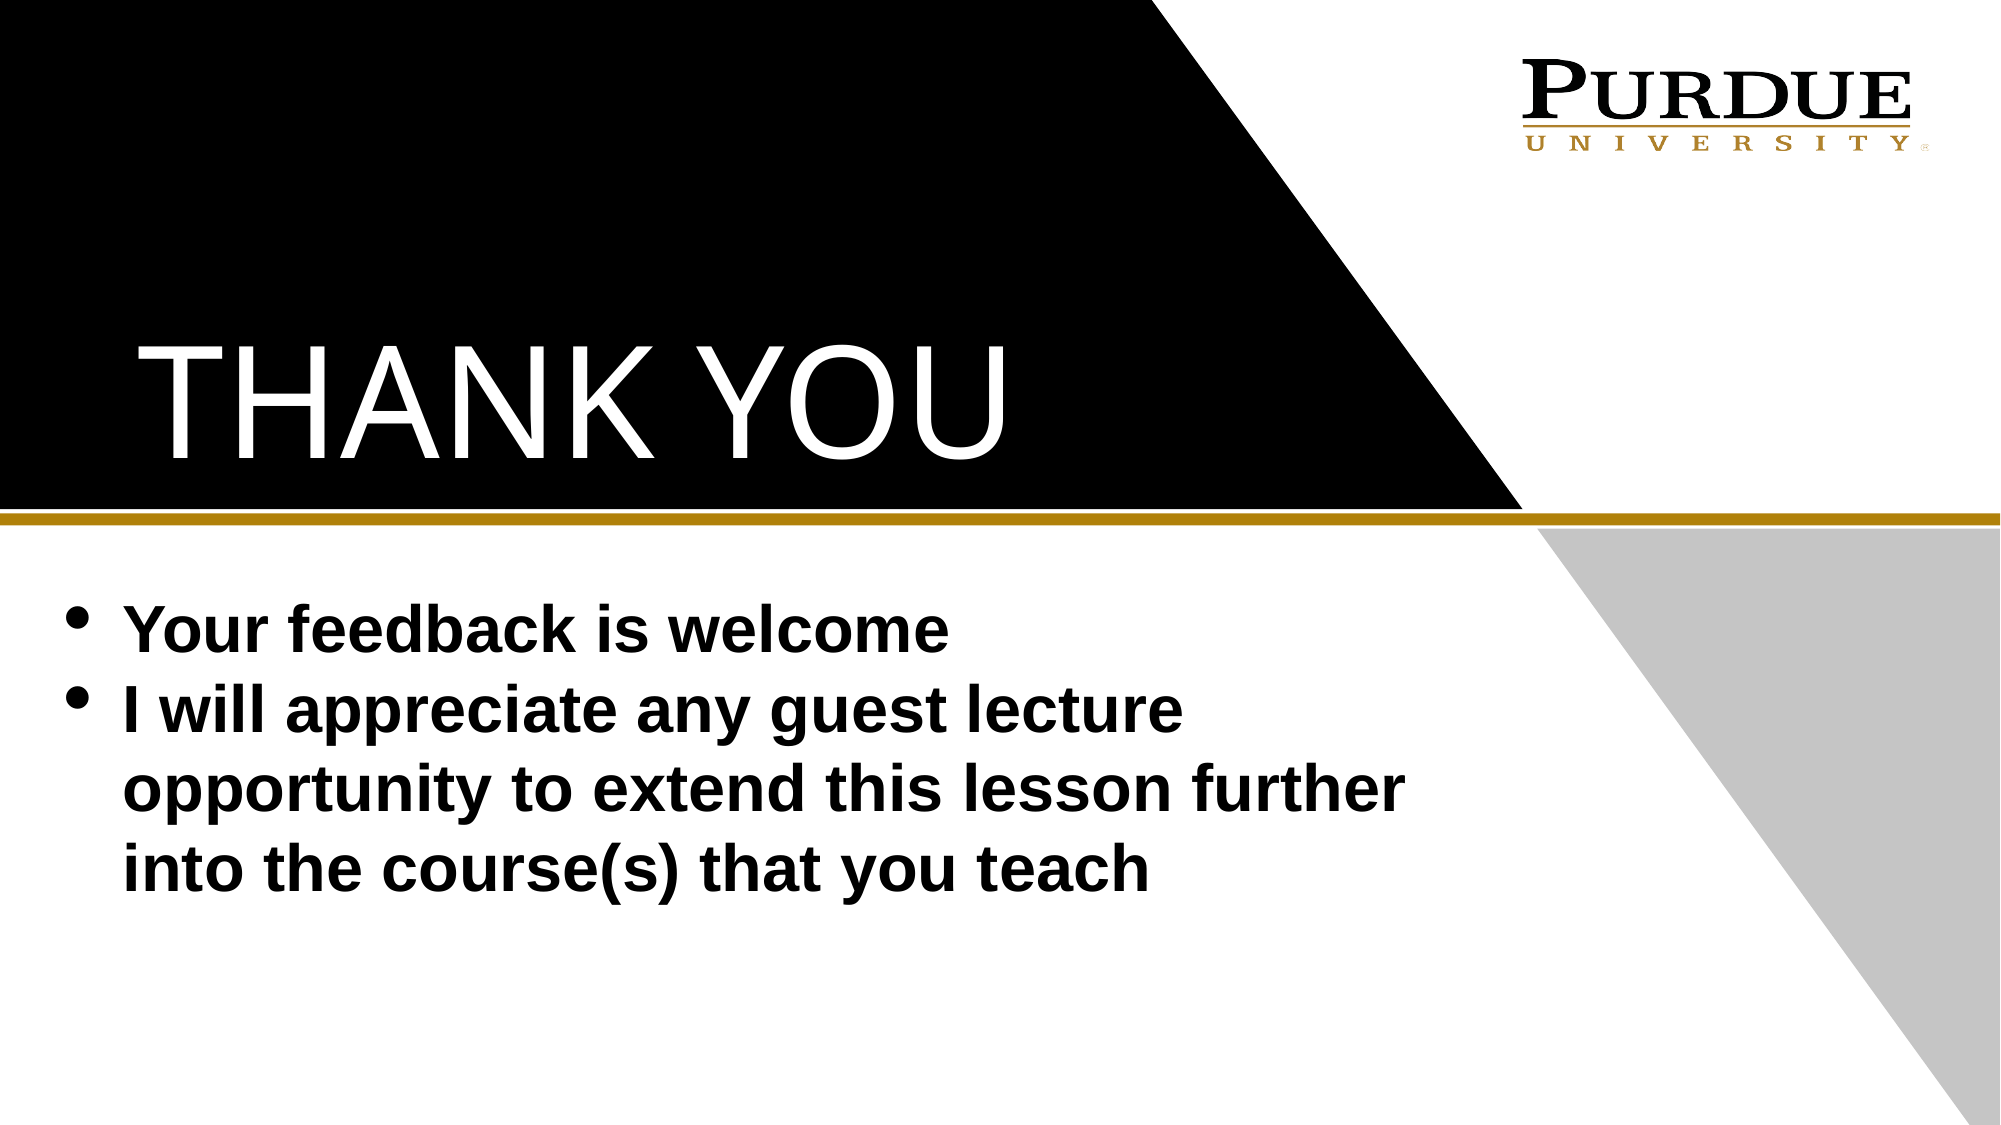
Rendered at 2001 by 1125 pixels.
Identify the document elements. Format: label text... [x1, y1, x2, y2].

title Thank you [137, 323, 1323, 468]
picture [1522, 59, 1930, 151]
text_box Your feedback is welcome I will appreciate any guest lecture opportunity to extend this lesson further into the course(s) that you teach [51, 577, 1525, 913]
